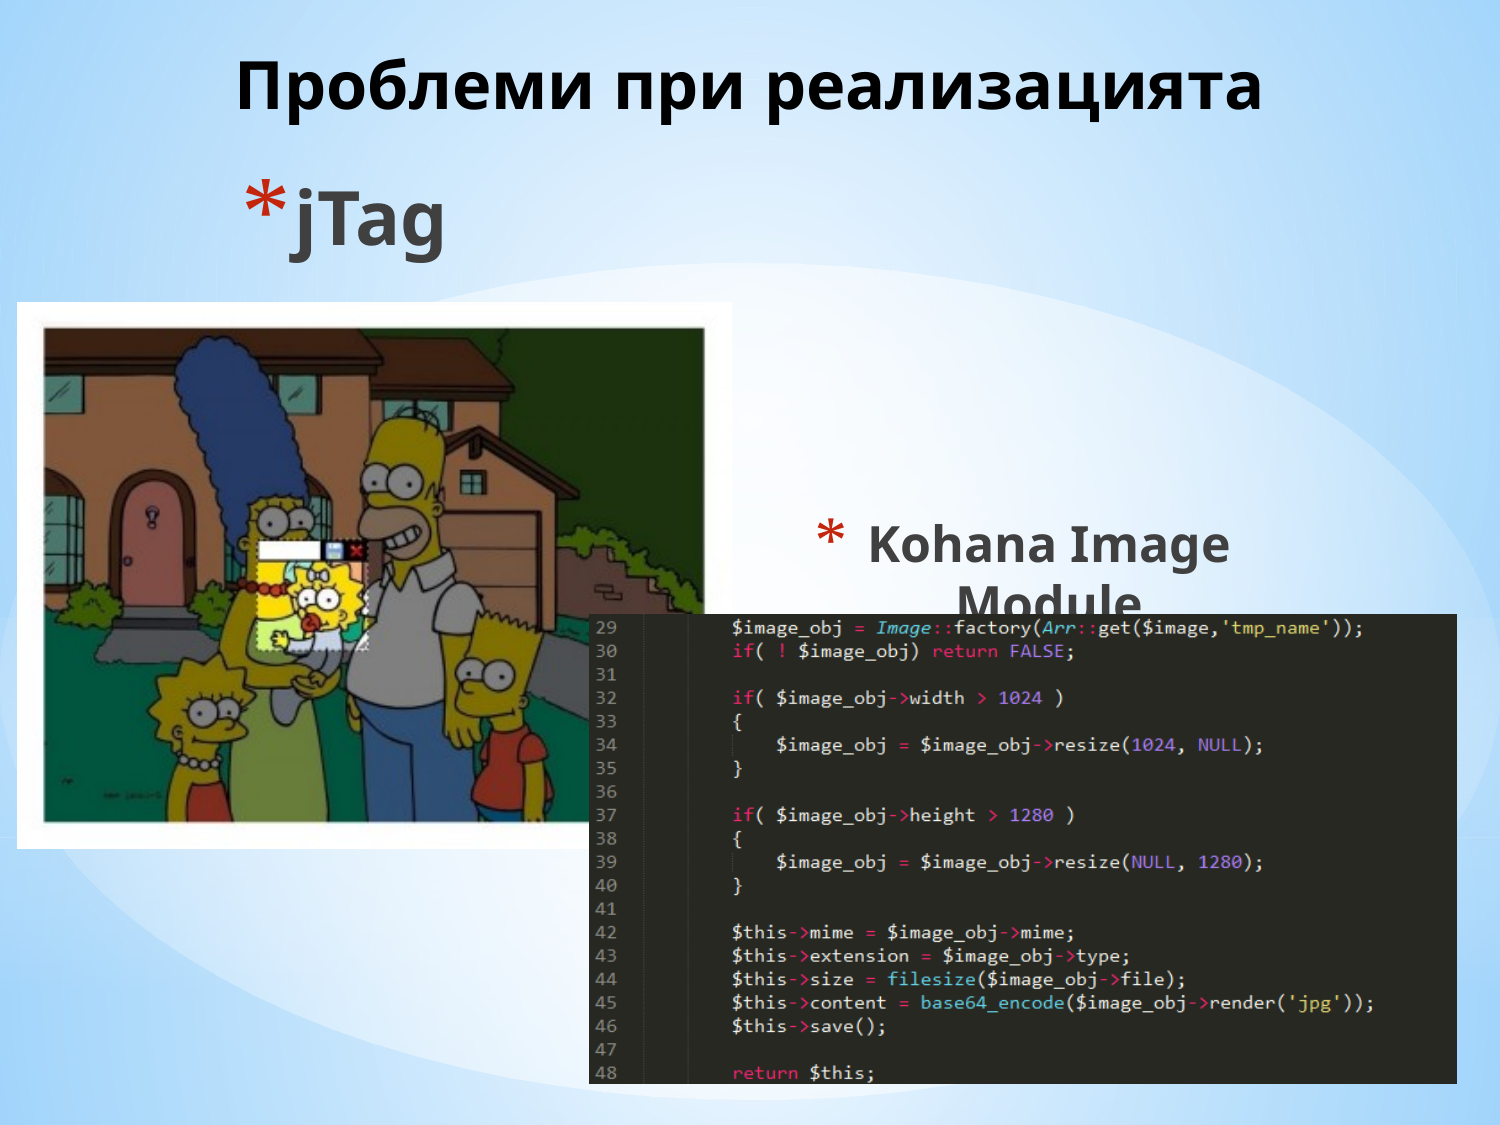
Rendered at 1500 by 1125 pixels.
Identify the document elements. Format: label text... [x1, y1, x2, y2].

title Проблеми при реализацията [93, 35, 1407, 173]
text_box Kohana Image Module [738, 504, 1325, 609]
text_box jTag [135, 163, 555, 299]
picture [17, 302, 1457, 1085]
